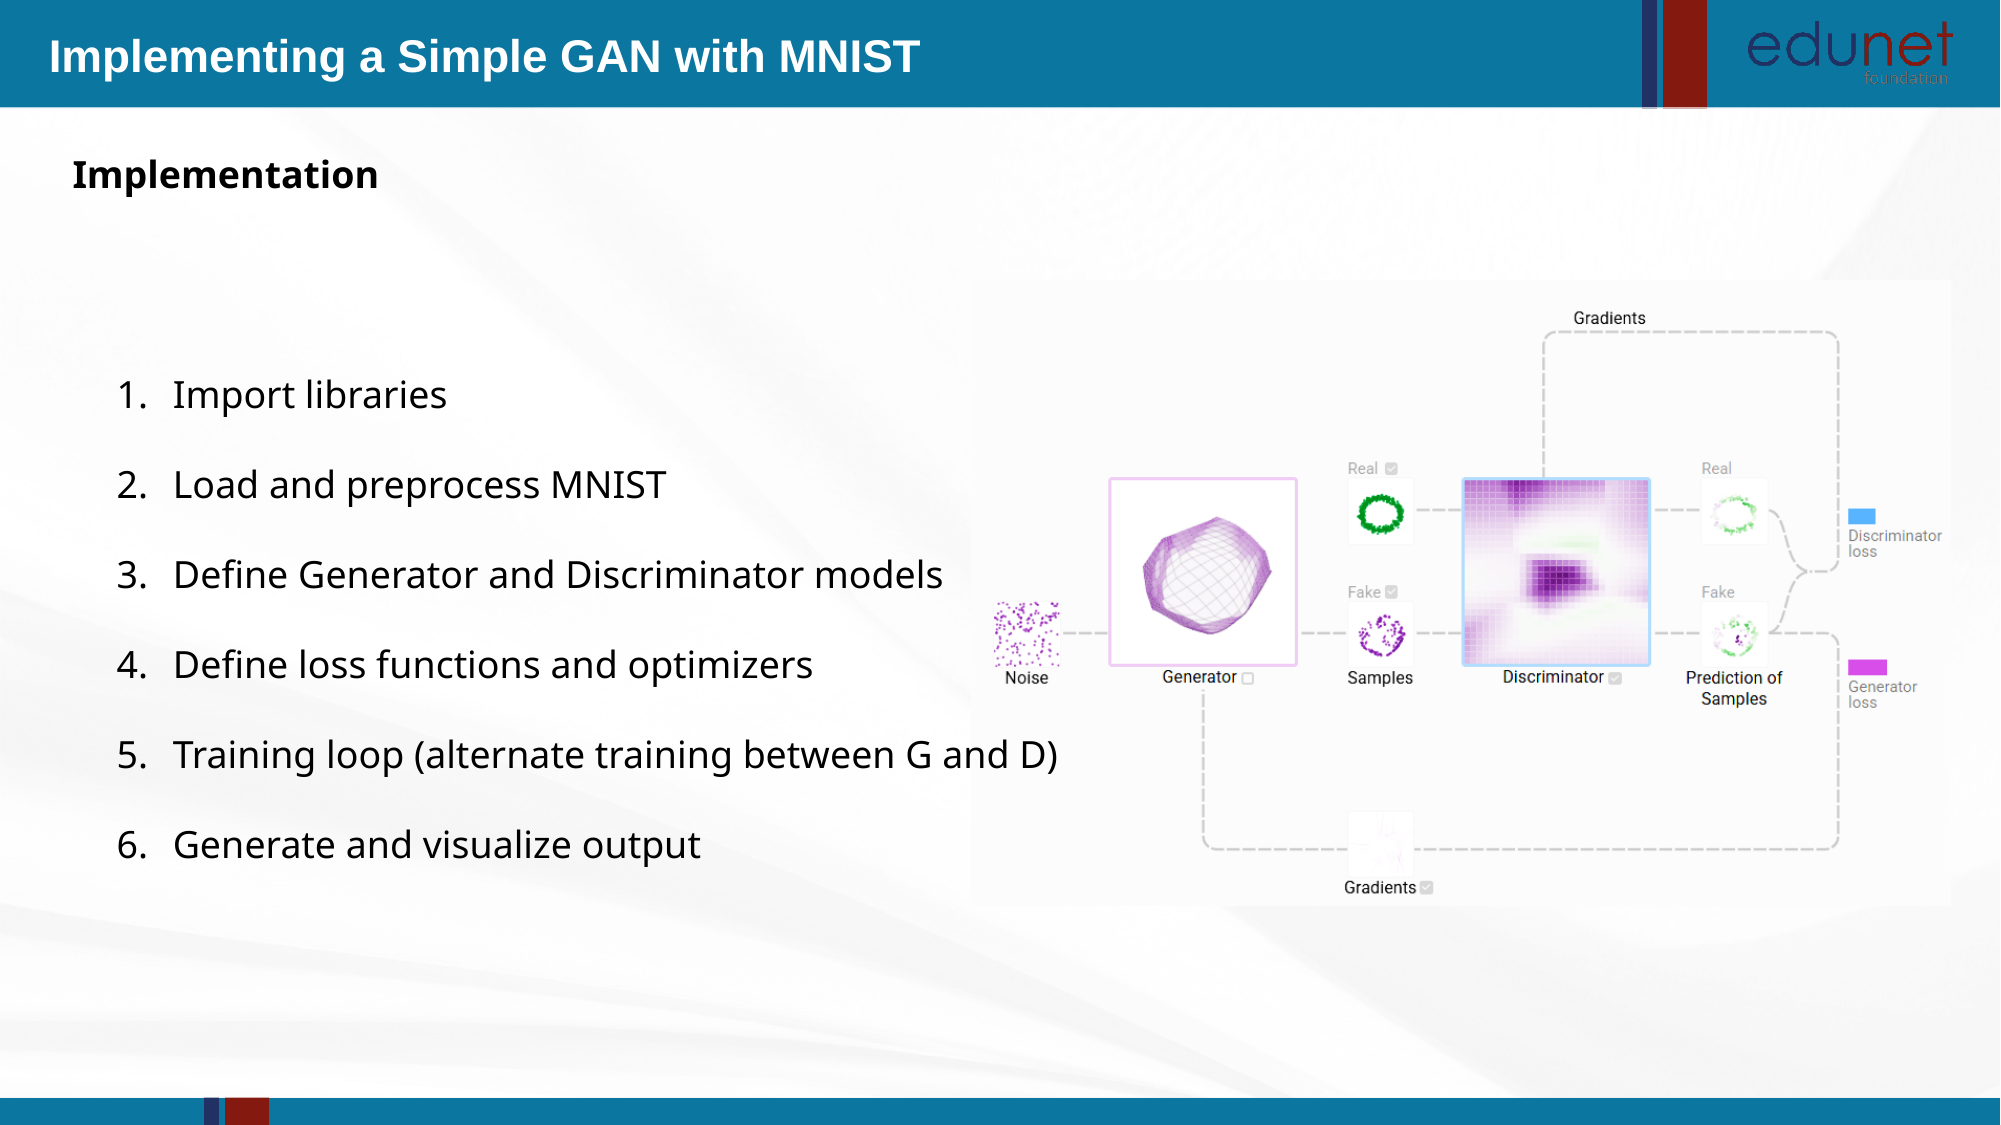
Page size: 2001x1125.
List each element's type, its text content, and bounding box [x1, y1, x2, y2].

picture [970, 279, 1952, 907]
text_box Implementing a Simple GAN with MNIST [34, 18, 1966, 84]
text_box Implementation [57, 143, 1058, 204]
text_box Import libraries Load and preprocess MNIST Define Generator and Discriminator models Define loss functions and optimizers Training loop (alternate training between G and D) Generate and visualize output [101, 319, 970, 874]
